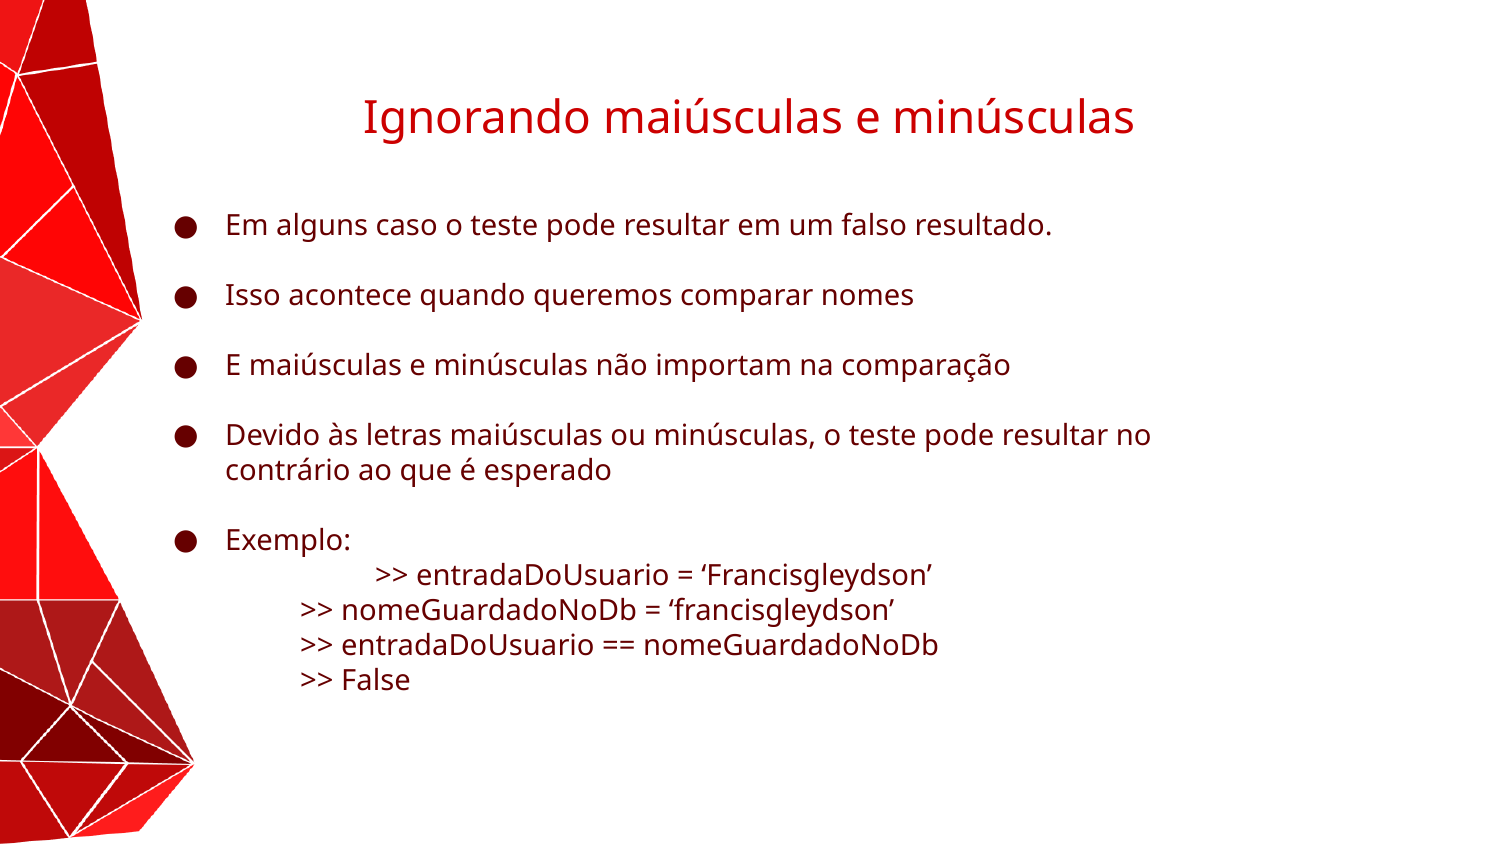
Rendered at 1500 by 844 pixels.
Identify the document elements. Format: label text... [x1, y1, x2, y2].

text_box Ignorando maiúsculas e minúsculas [118, 72, 1382, 167]
text_box Em alguns caso o teste pode resultar em um falso resultado. Isso acontece quando queremos comparar nomes E maiúsculas e minúsculas não importam na comparação Devido às letras maiúsculas ou minúsculas, o teste pode resultar no contrário ao que é esperado Exemplo: >> entradaDoUsuario = ‘Francisgleydson’ >> nomeGuardadoNoDb = ‘francisgleydson’ >> entradaDoUsuario == nomeGuardadoNoDb >> False [135, 191, 1295, 781]
picture [0, 0, 1500, 844]
